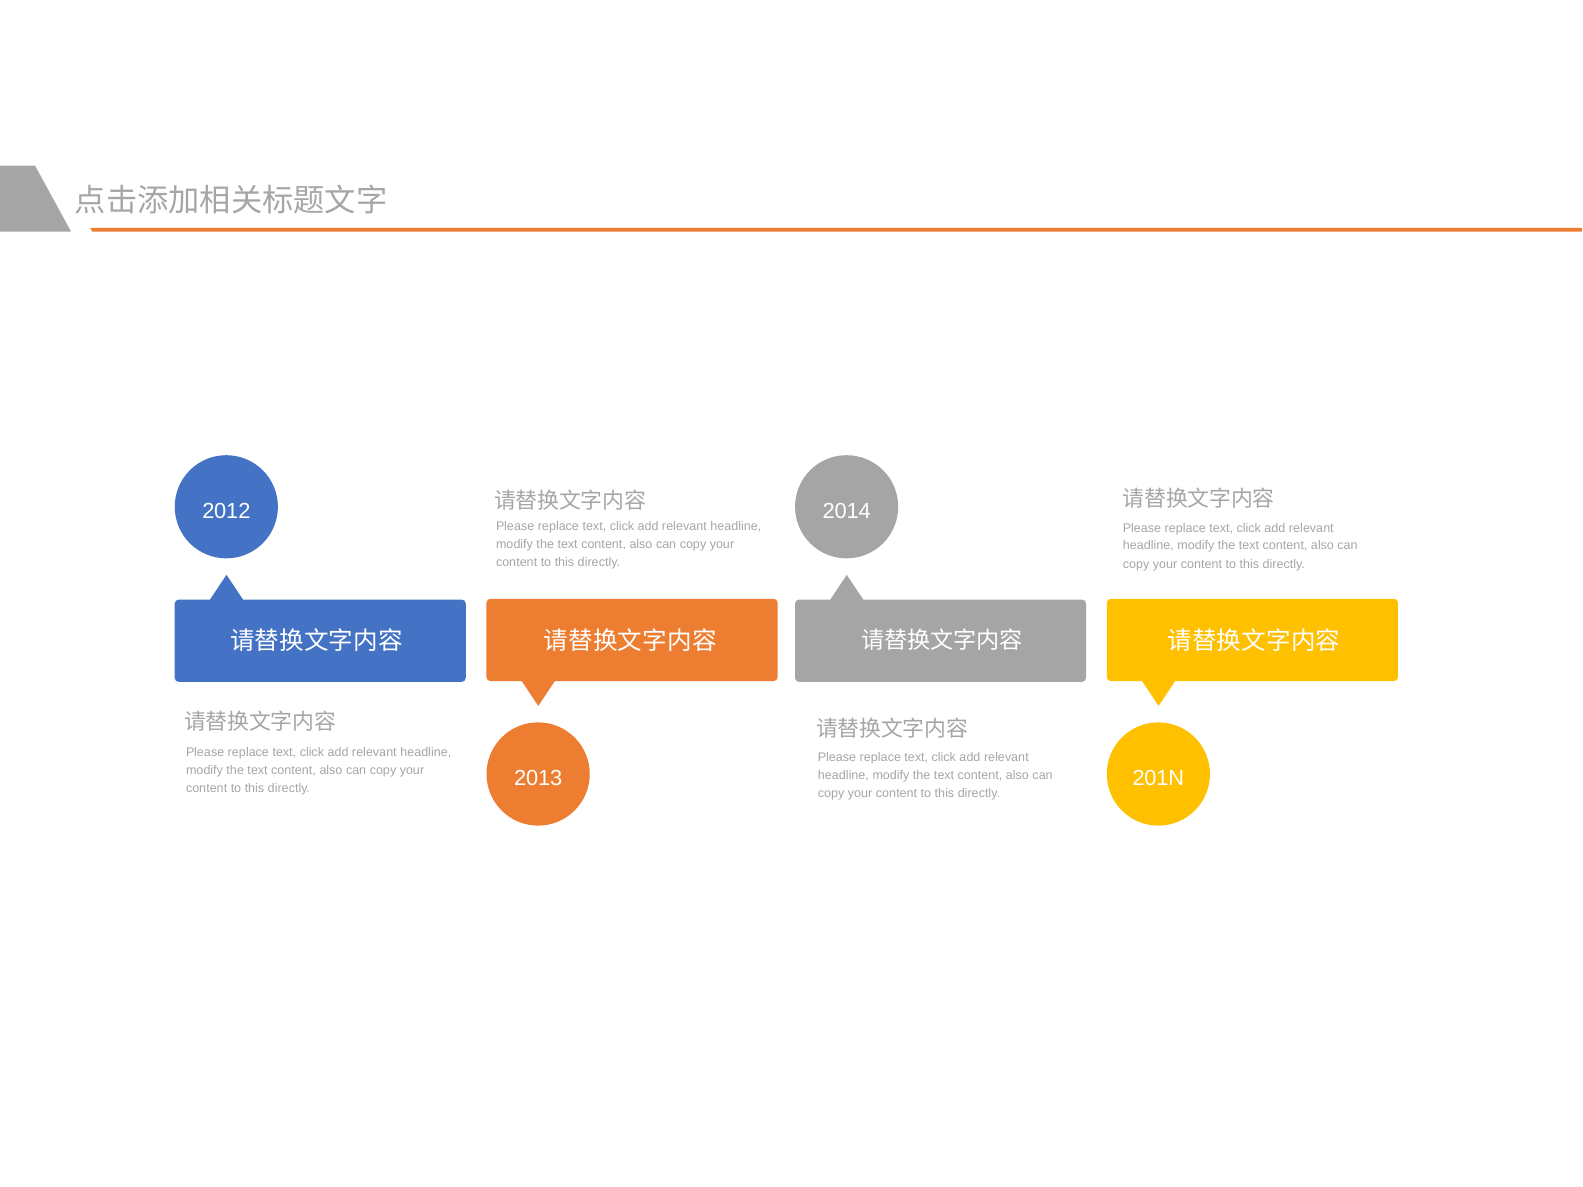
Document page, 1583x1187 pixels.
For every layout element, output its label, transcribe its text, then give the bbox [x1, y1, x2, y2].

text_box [795, 455, 899, 559]
text_box 请替换文字内容 [1122, 484, 1380, 511]
text_box [1106, 598, 1398, 706]
text_box 请替换文字内容 [839, 625, 1046, 654]
text_box 请替换文字内容 [184, 708, 342, 735]
text_box Please replace text, click add relevant headline, modify the text content, also can copy your content to this directly. [496, 515, 773, 569]
text_box 请替换文字内容 [527, 624, 734, 655]
text_box [174, 574, 466, 682]
text_box [0, 164, 73, 233]
text_box 请替换文字内容 [213, 624, 420, 655]
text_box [174, 455, 278, 559]
text_box 点击添加相关标题文字 [74, 180, 453, 218]
text_box [486, 598, 778, 706]
text_box [88, 226, 1582, 233]
text_box 请替换文字内容 [494, 486, 652, 513]
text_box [1106, 722, 1210, 826]
text_box Please replace text, click add relevant headline, modify the text content, also can copy your content to this directly. [1122, 516, 1380, 571]
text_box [486, 722, 590, 826]
text_box Please replace text, click add relevant headline, modify the text content, also can copy your content to this directly. [186, 741, 463, 796]
text_box Please replace text, click add relevant headline, modify the text content, also can copy your content to this directly. [817, 746, 1075, 801]
text_box 请替换文字内容 [815, 714, 974, 741]
text_box 请替换文字内容 [1150, 624, 1358, 655]
text_box [795, 574, 1087, 682]
